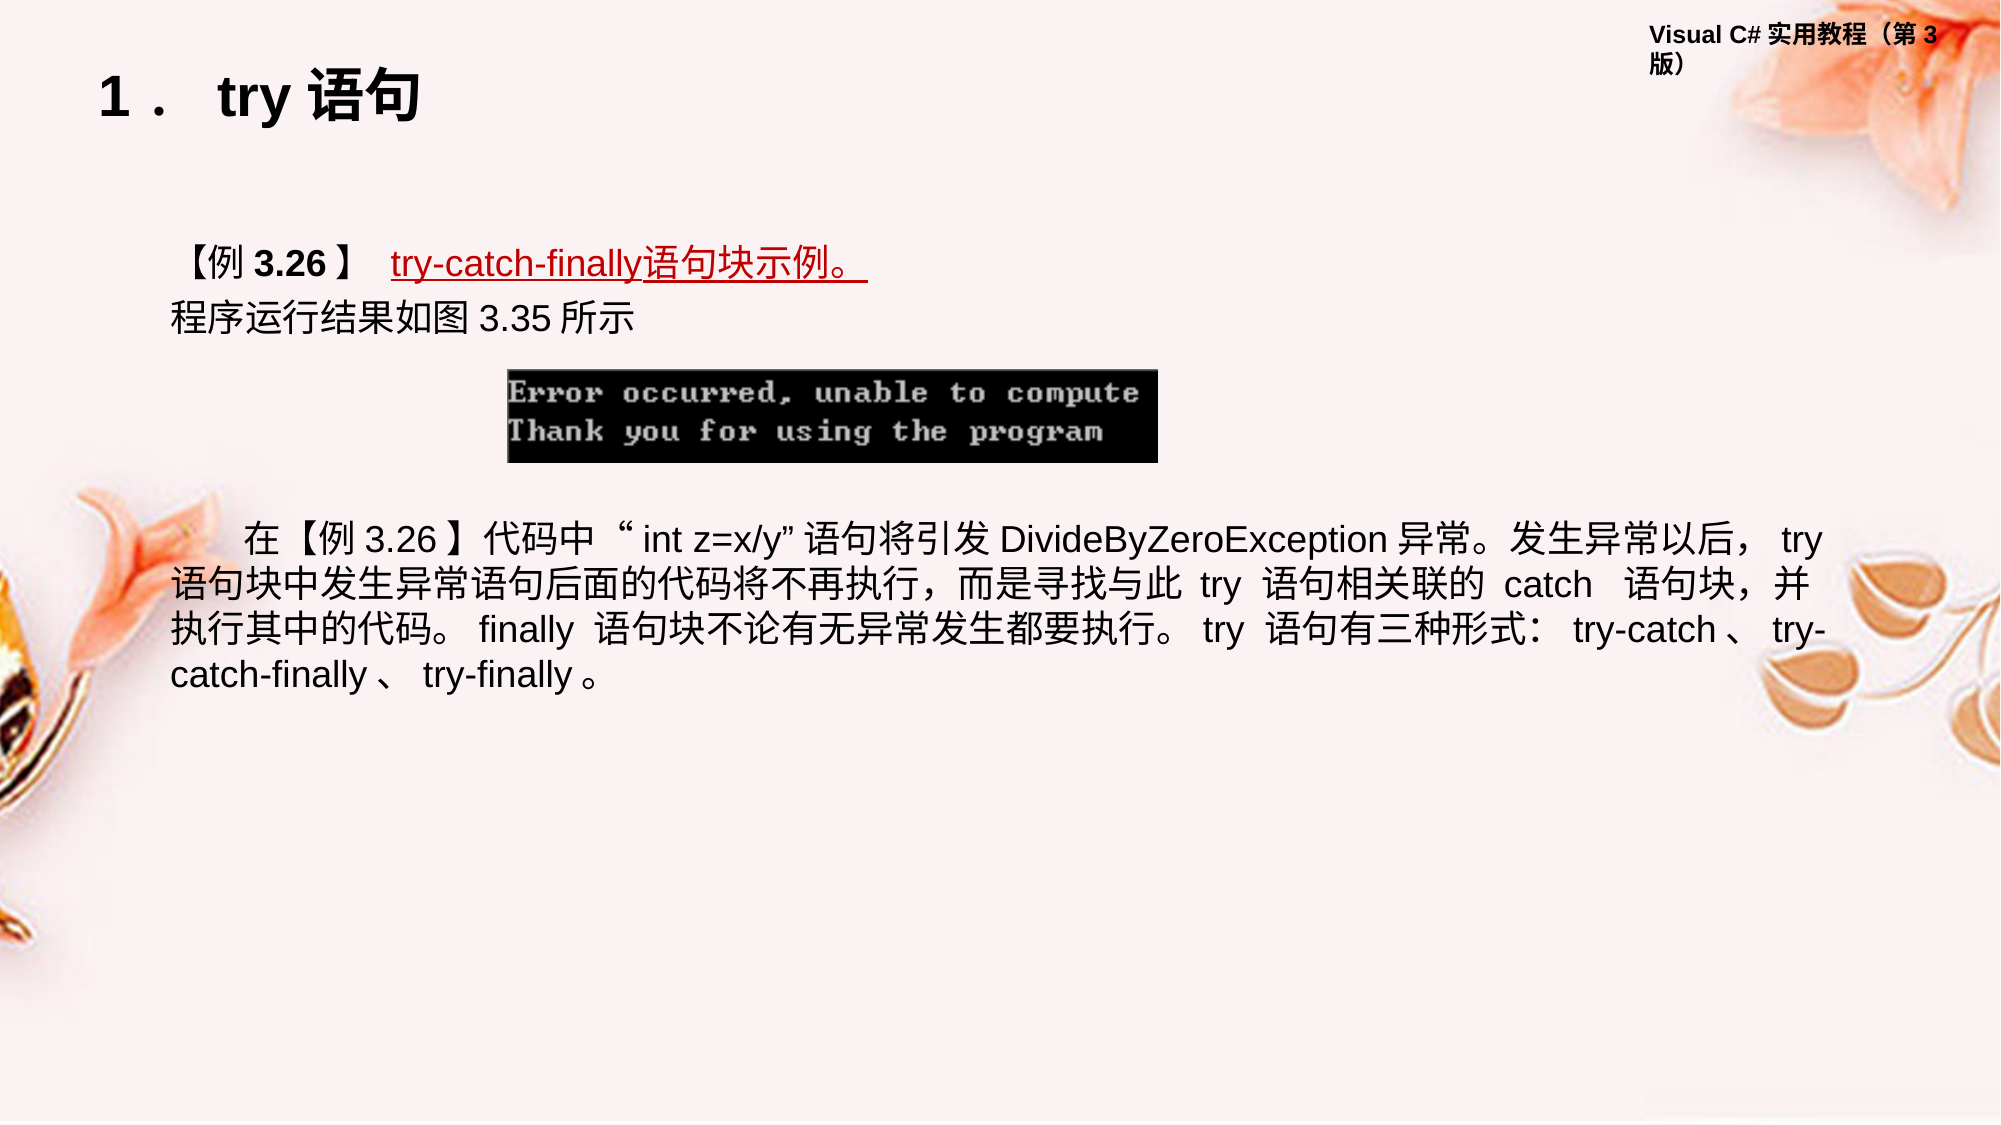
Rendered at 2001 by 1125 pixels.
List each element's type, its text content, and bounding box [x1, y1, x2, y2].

picture [0, 0, 2001, 1125]
text_box 在【例3.26】代码中“int z=x/y”语句将引发DivideByZeroException异常。发生异常以后，try语句块中发生异常语句后面的代码将不再执行，而是寻找与此 try 语句相关联的 catch 语句块，并执行其中的代码。finally 语句块不论有无异常发生都要执行。try 语句有三种形式：try-catch、try-catch-finally、try-finally。 [155, 507, 1855, 703]
text_box 1．try语句 [83, 58, 1035, 136]
text_box 【例3.26】 try-catch-finally语句块示例。 程序运行结果如图3.35所示 [155, 231, 1361, 346]
